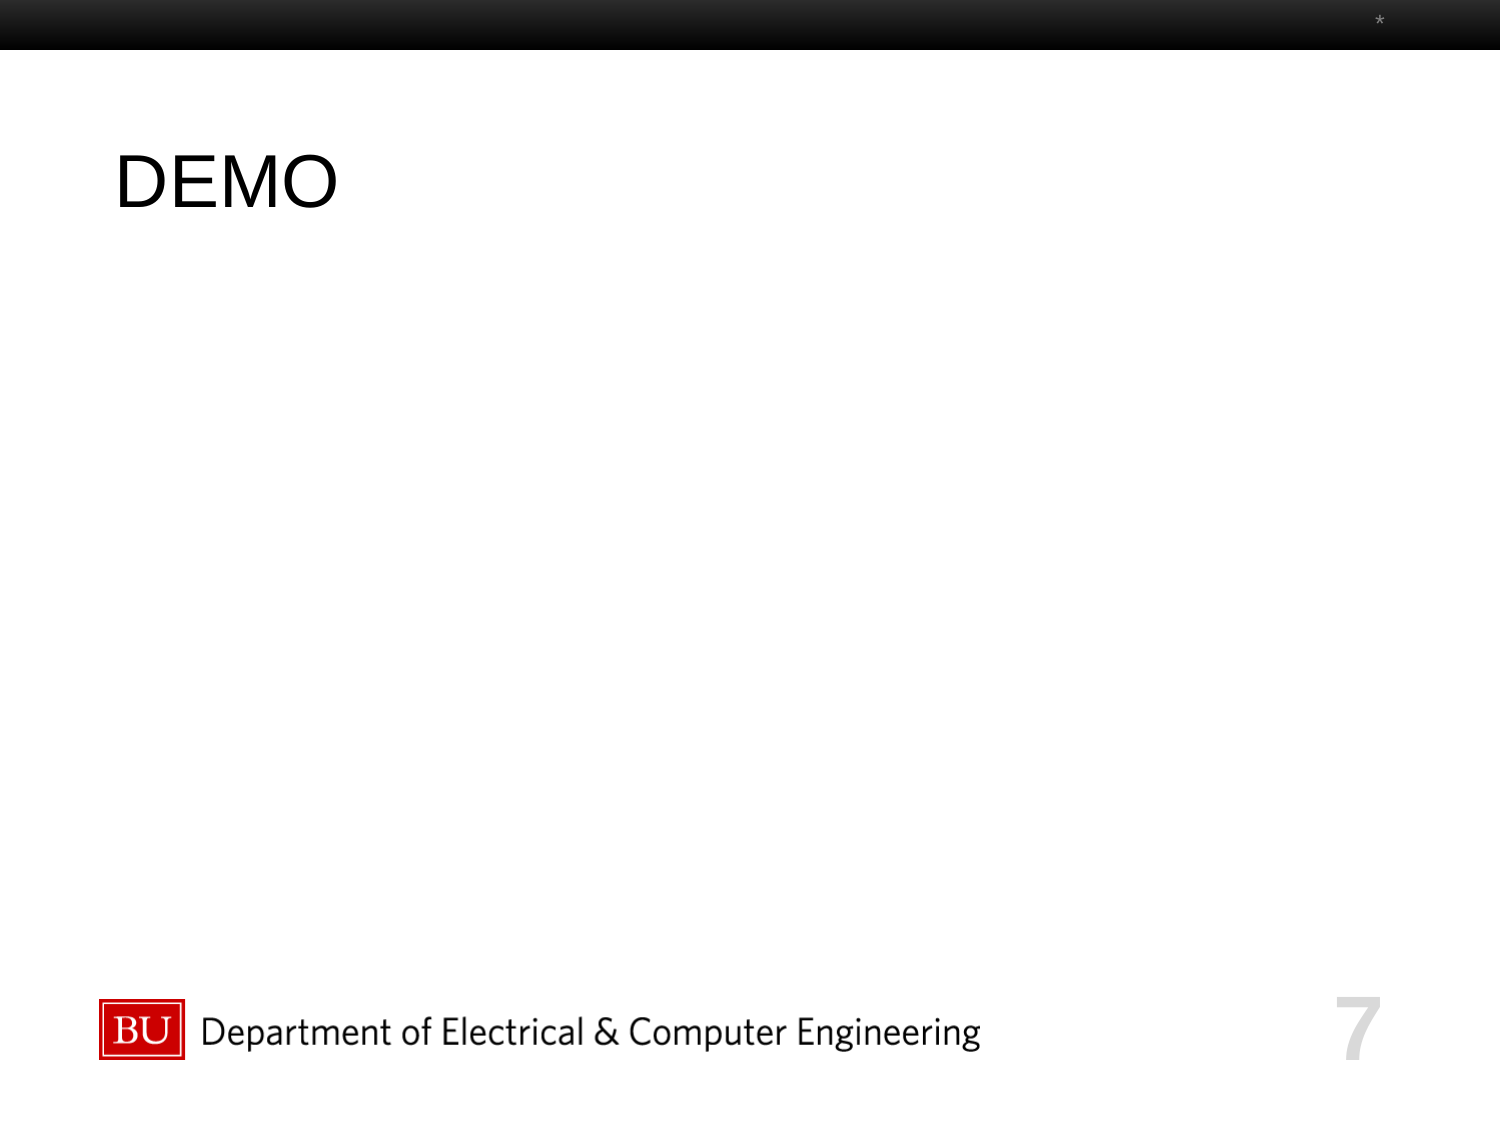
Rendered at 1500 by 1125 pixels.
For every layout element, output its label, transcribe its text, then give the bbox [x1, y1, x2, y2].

picture [99, 999, 980, 1060]
title DEMO [99, 125, 1400, 238]
text_box * [1087, 0, 1400, 50]
text_box 7 [1162, 968, 1400, 1081]
